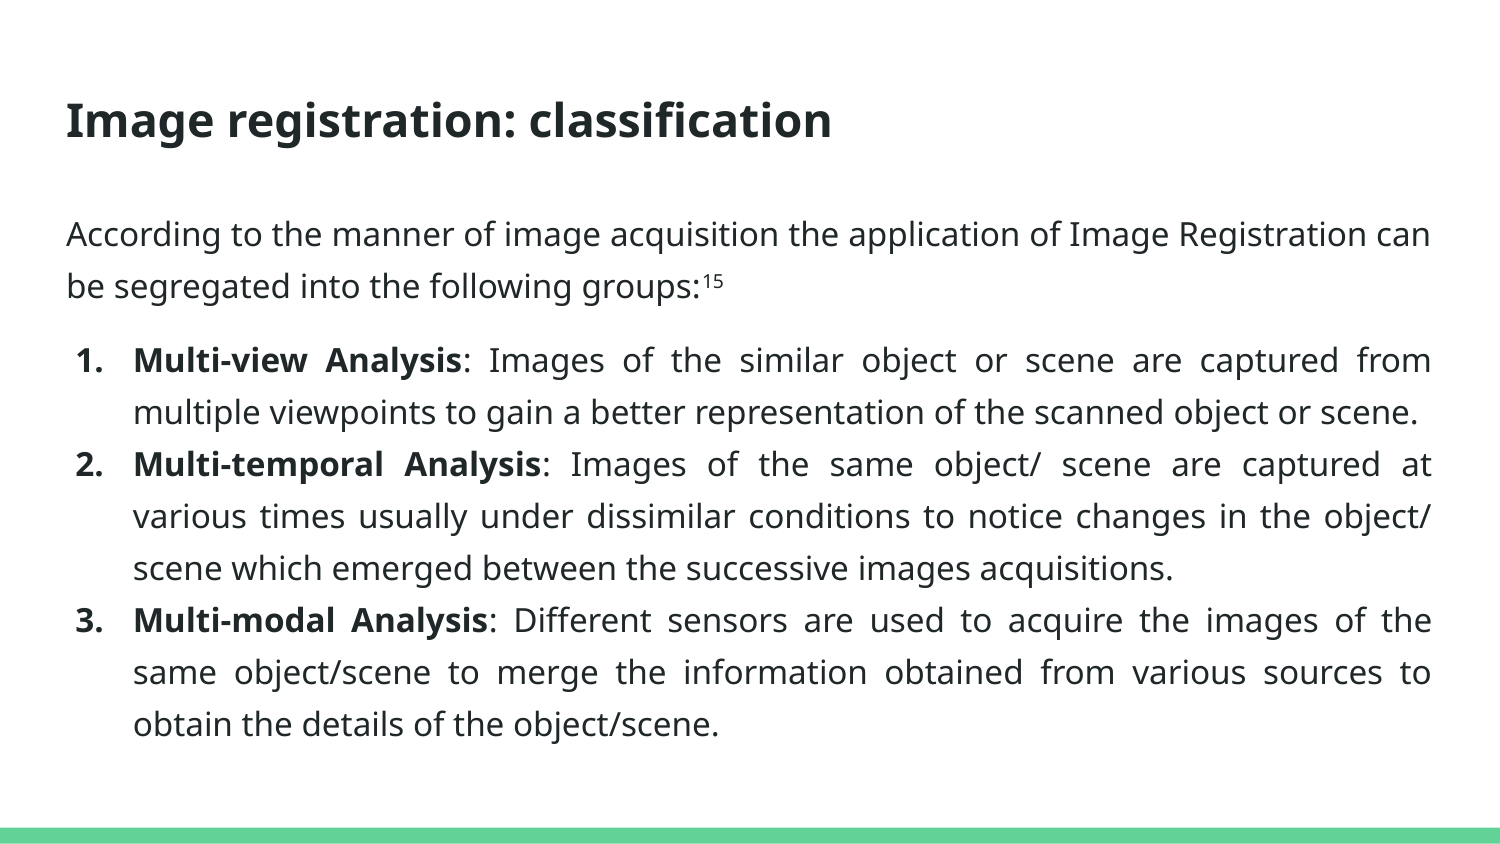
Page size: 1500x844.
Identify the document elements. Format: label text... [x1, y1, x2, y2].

list According to the manner of image acquisition the application of Image Registration can be segregated into the following groups:15 Multi-view Analysis: Images of the similar object or scene are captured from multiple viewpoints to gain a better representation of the scanned object or scene. Multi-temporal Analysis: Images of the same object/ scene are captured at various times usually under dissimilar conditions to notice changes in the object/ scene which emerged between the successive images acquisitions. Multi-modal Analysis: Different sensors are used to acquire the images of the same object/scene to merge the information obtained from various sources to obtain the details of the object/scene. [51, 189, 1449, 802]
title Image registration: classification [51, 72, 1449, 167]
